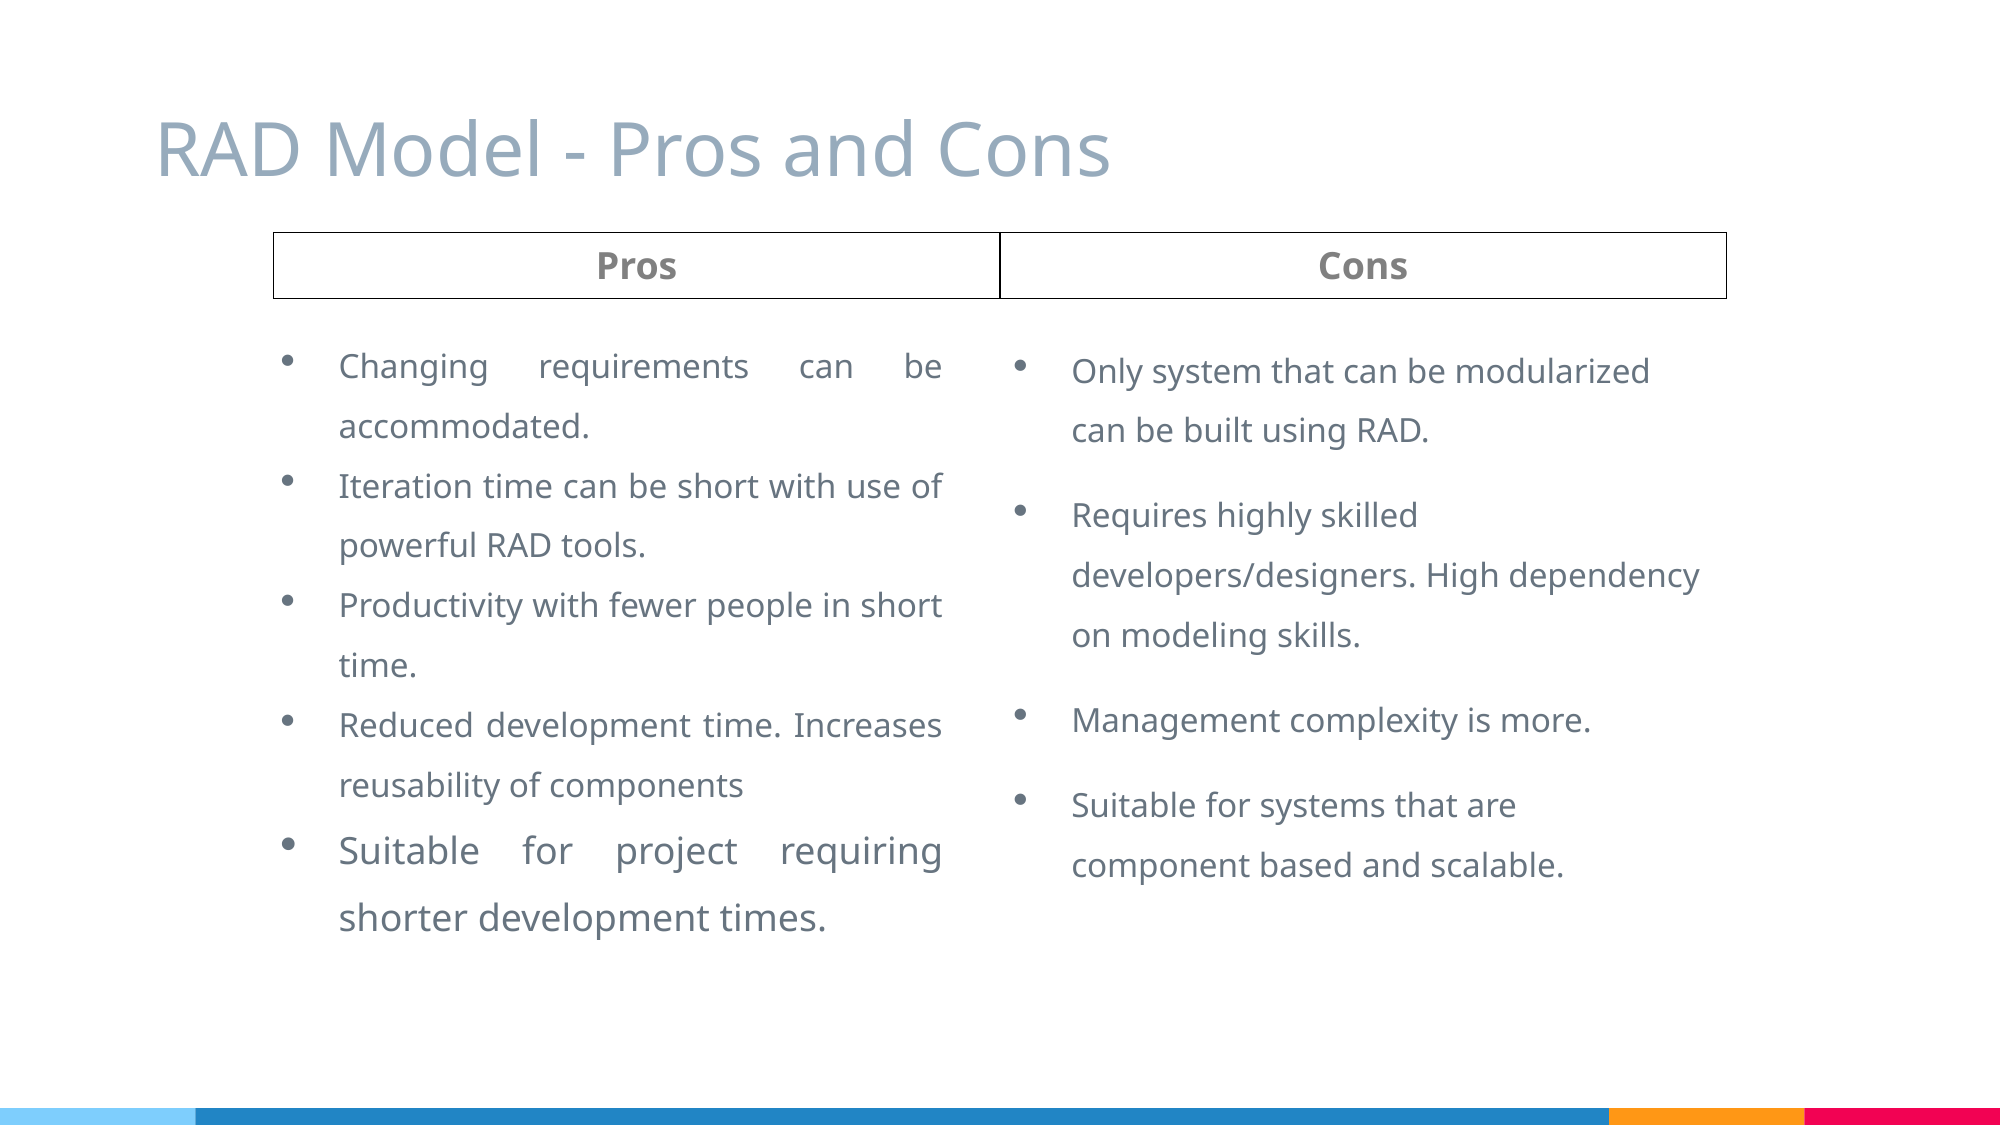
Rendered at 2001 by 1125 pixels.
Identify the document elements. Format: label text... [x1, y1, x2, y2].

list Changing requirements can be accommodated. Iteration time can be short with use of powerful RAD tools. Productivity with fewer people in short time. Reduced development time. Increases reusability of components Suitable for project requiring shorter development times. [267, 310, 959, 1125]
title RAD Model - Pros and Cons [139, 19, 1553, 207]
table_header Pros [274, 233, 999, 298]
table_header Cons [1001, 233, 1726, 298]
list Only system that can be modularized can be built using RAD. Requires highly skilled developers/designers. High dependency on modeling skills. Management complexity is more. Suitable for systems that are component based and scalable. [999, 314, 1718, 961]
